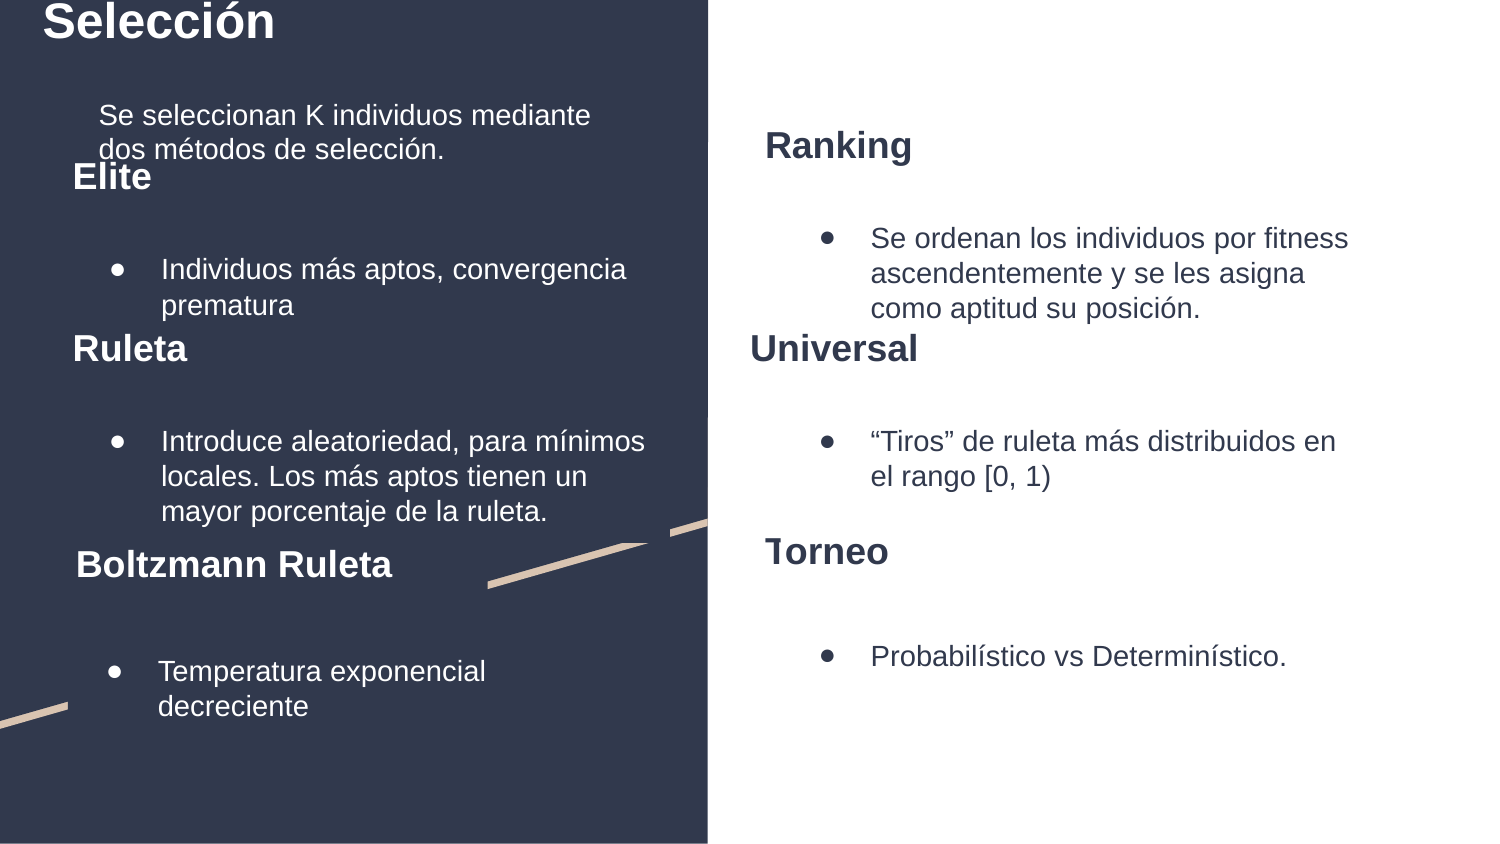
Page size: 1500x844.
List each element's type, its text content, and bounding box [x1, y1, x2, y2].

title Boltzmann Ruleta [60, 516, 488, 653]
text_box Introduce aleatoriedad, para mínimos locales. Los más aptos tienen un mayor porcentaje de la ruleta. [70, 407, 670, 543]
text_box Probabilístico vs Determinístico. [780, 622, 1380, 758]
text_box Individuos más aptos, convergencia prematura [70, 235, 670, 372]
title Ranking [750, 98, 995, 235]
text_box Se ordenan los individuos por fitness ascendentemente y se les asigna como aptitud su posición. [780, 204, 1380, 340]
title Torneo [750, 504, 995, 641]
text_box Temperatura exponencial decreciente [67, 637, 667, 773]
title Selección [27, 0, 701, 99]
title Universal [735, 301, 981, 438]
title Ruleta [57, 300, 232, 408]
text_box “Tiros” de ruleta más distribuidos en el rango [0, 1) [780, 407, 1380, 543]
title Elite [57, 129, 176, 265]
text_box Se seleccionan K individuos mediante dos métodos de selección. [83, 38, 645, 224]
